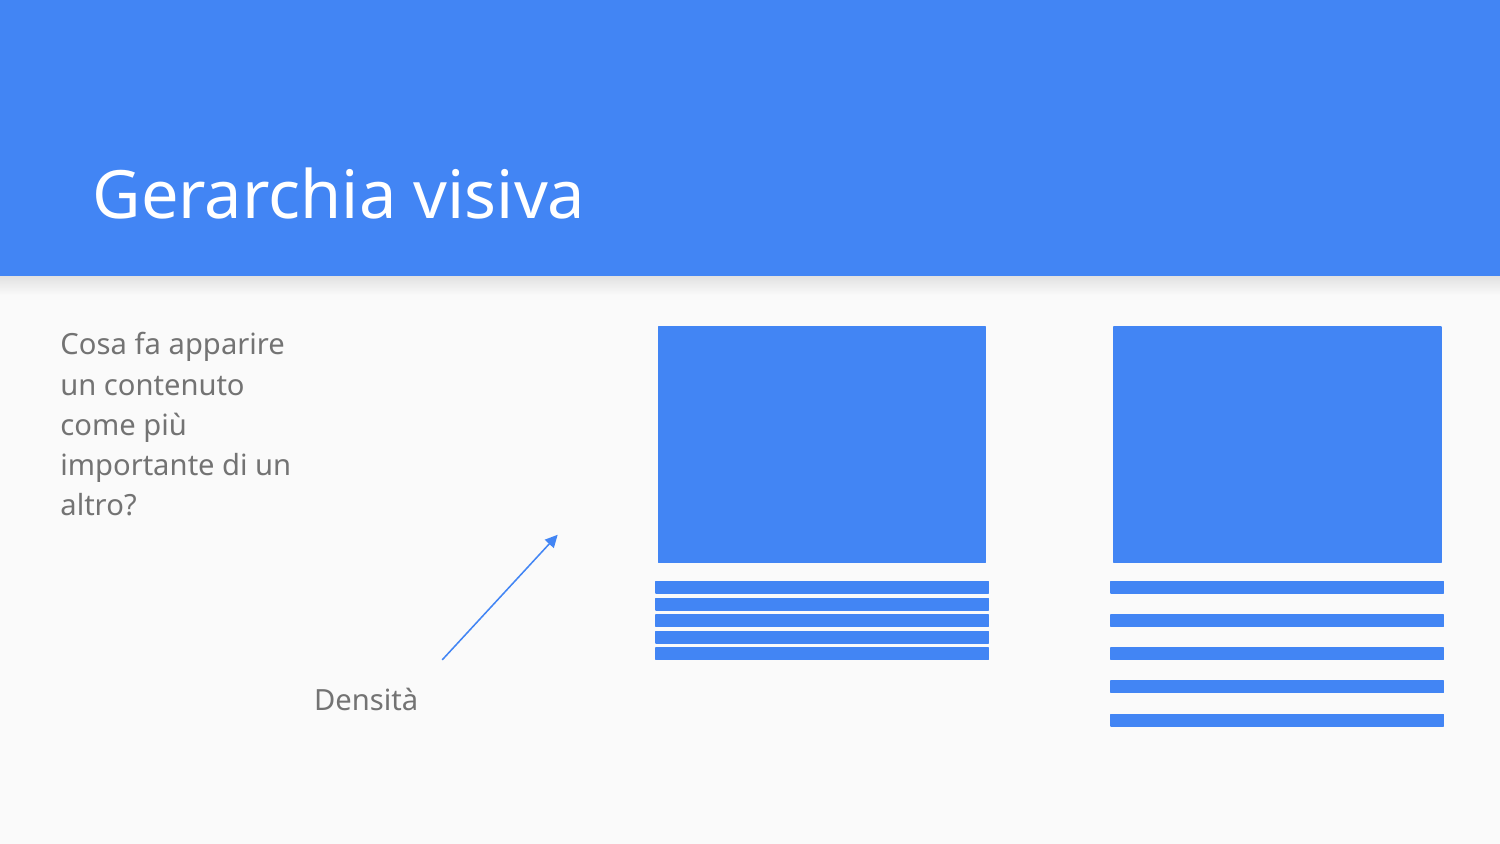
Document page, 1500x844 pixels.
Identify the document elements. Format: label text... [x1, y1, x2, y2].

text_box [655, 581, 989, 594]
text_box [1111, 648, 1444, 660]
text_box [655, 648, 989, 660]
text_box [441, 534, 558, 661]
list Cosa fa apparire un contenuto come più importante di un altro? [45, 305, 338, 529]
text_box [1111, 714, 1444, 726]
text_box [1113, 326, 1441, 563]
text_box [1111, 581, 1444, 594]
text_box [655, 598, 989, 610]
text_box [655, 614, 989, 627]
text_box [1111, 681, 1444, 693]
text_box Densità [299, 665, 518, 731]
text_box [655, 631, 989, 643]
title Gerarchia visiva [77, 121, 1427, 248]
text_box [658, 326, 986, 563]
text_box [1111, 614, 1444, 627]
